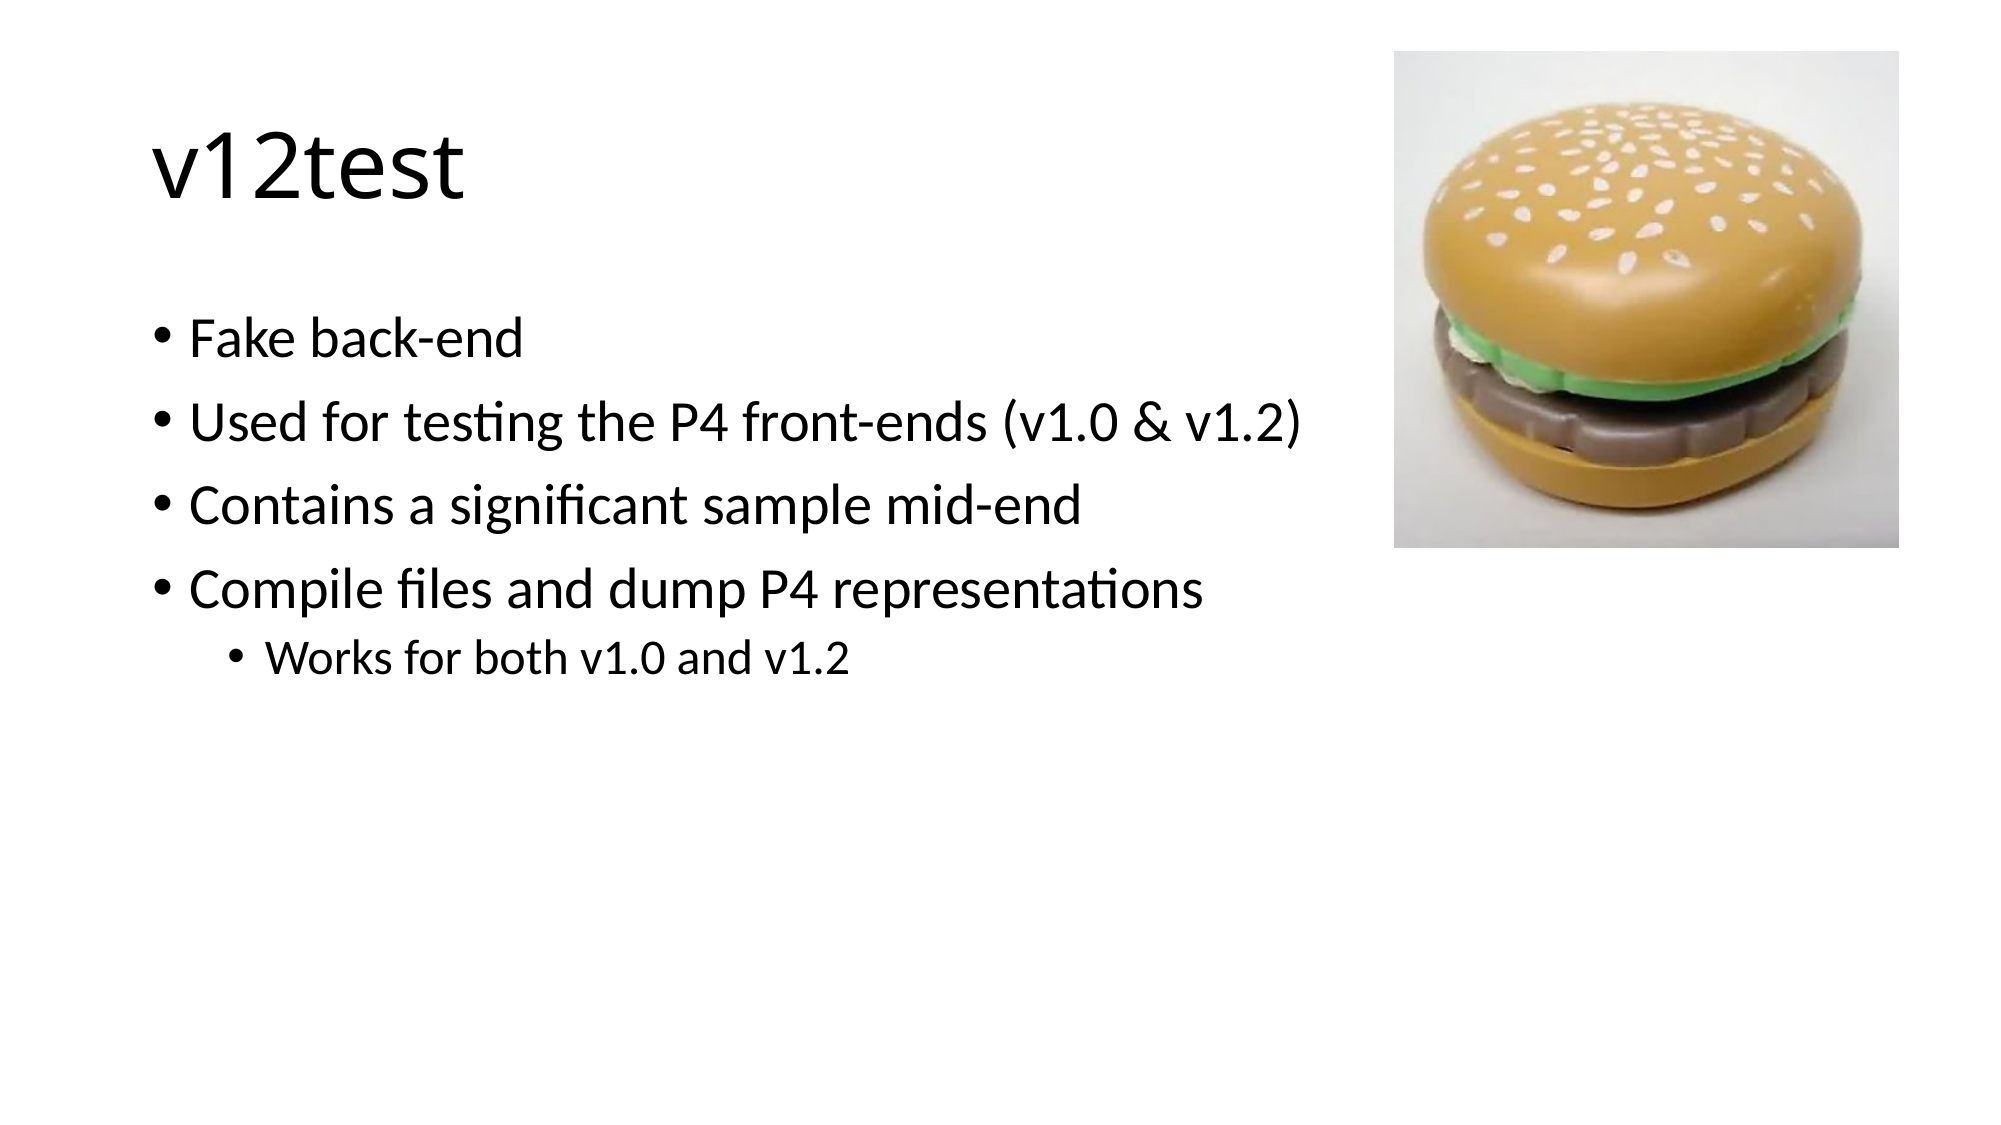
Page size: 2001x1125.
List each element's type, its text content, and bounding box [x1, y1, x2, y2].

list Fake back-end Used for testing the P4 front-ends (v1.0 & v1.2) Contains a significant sample mid-end Compile files and dump P4 representations Works for both v1.0 and v1.2 [137, 299, 1863, 1014]
title v12test [137, 59, 1394, 278]
picture [1394, 51, 1899, 548]
